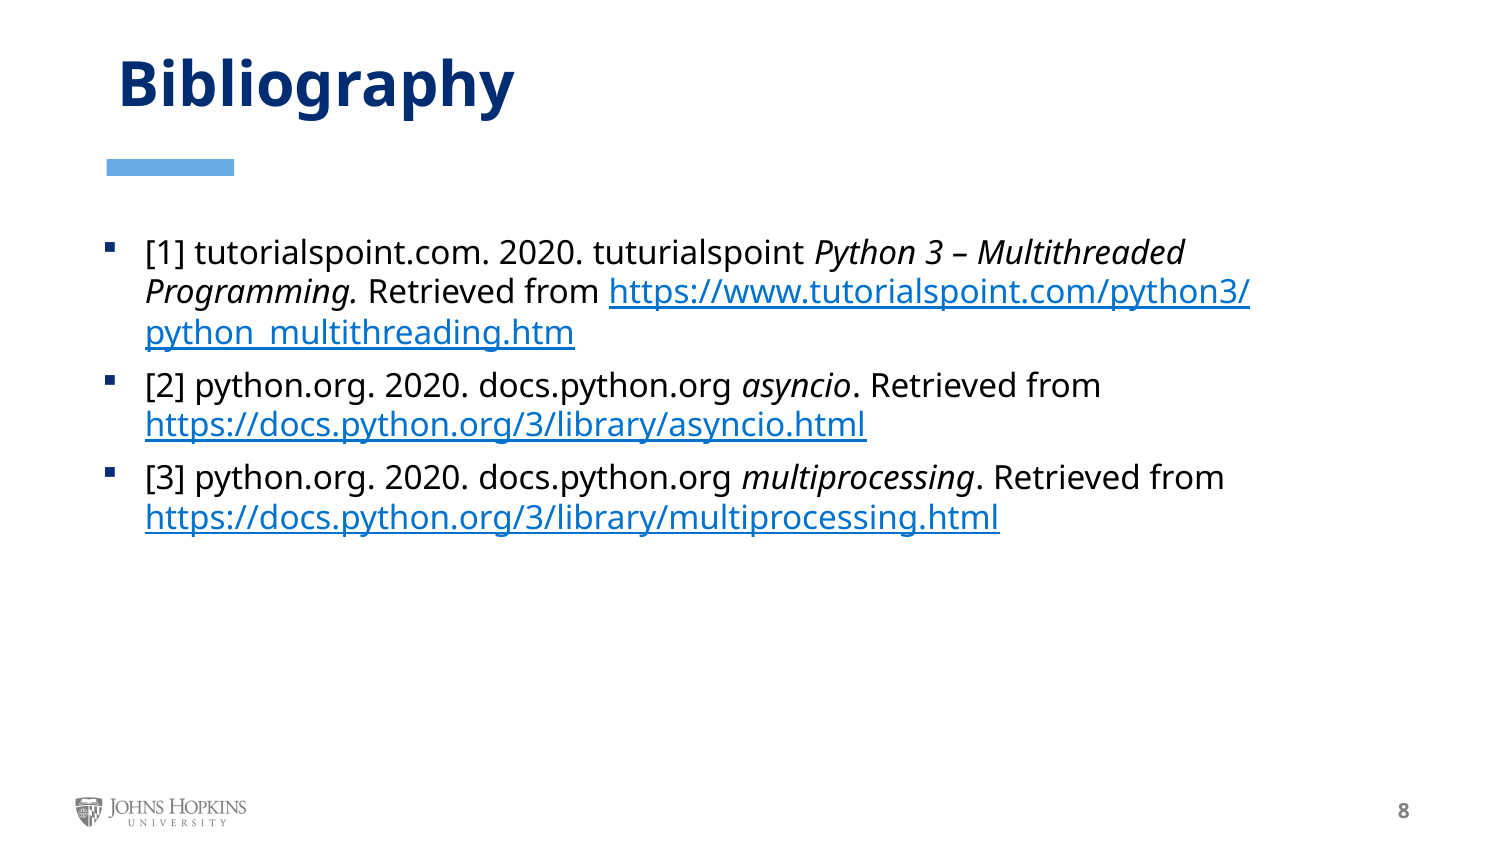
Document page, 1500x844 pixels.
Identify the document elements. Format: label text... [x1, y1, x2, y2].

list [1] tutorialspoint.com. 2020. tuturialspoint Python 3 – Multithreaded Programming. Retrieved from https://www.tutorialspoint.com/python3/python_multithreading.htm [2] python.org. 2020. docs.python.org asyncio. Retrieved from https://docs.python.org/3/library/asyncio.html [3] python.org. 2020. docs.python.org multiprocessing. Retrieved from https://docs.python.org/3/library/multiprocessing.html [87, 228, 1414, 733]
title Bibliography [103, 45, 1397, 208]
